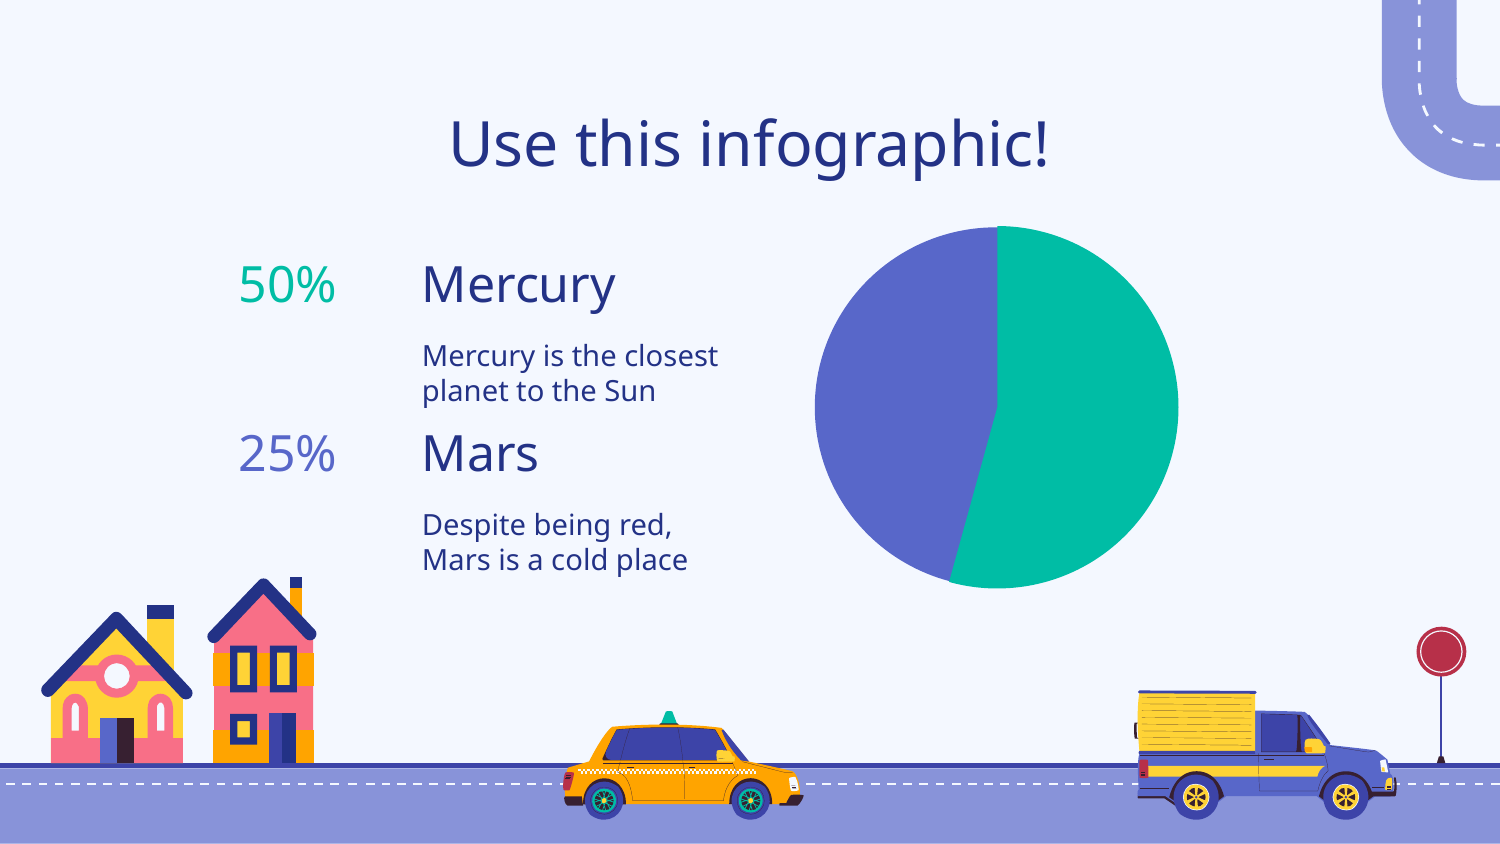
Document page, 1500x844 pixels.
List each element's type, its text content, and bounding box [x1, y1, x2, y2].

title Use this infographic! [118, 88, 1382, 167]
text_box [1133, 690, 1398, 820]
subtitle 50% [223, 256, 387, 328]
text_box Mercury [406, 256, 738, 328]
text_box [40, 604, 194, 764]
text_box [949, 226, 1179, 589]
subtitle 25% [223, 425, 387, 497]
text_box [561, 710, 805, 820]
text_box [206, 576, 318, 764]
text_box [814, 227, 997, 582]
text_box Despite being red, Mars is a cold place [406, 497, 738, 574]
text_box Mercury is the closest planet to the Sun [406, 328, 738, 405]
text_box Mars [406, 425, 738, 497]
